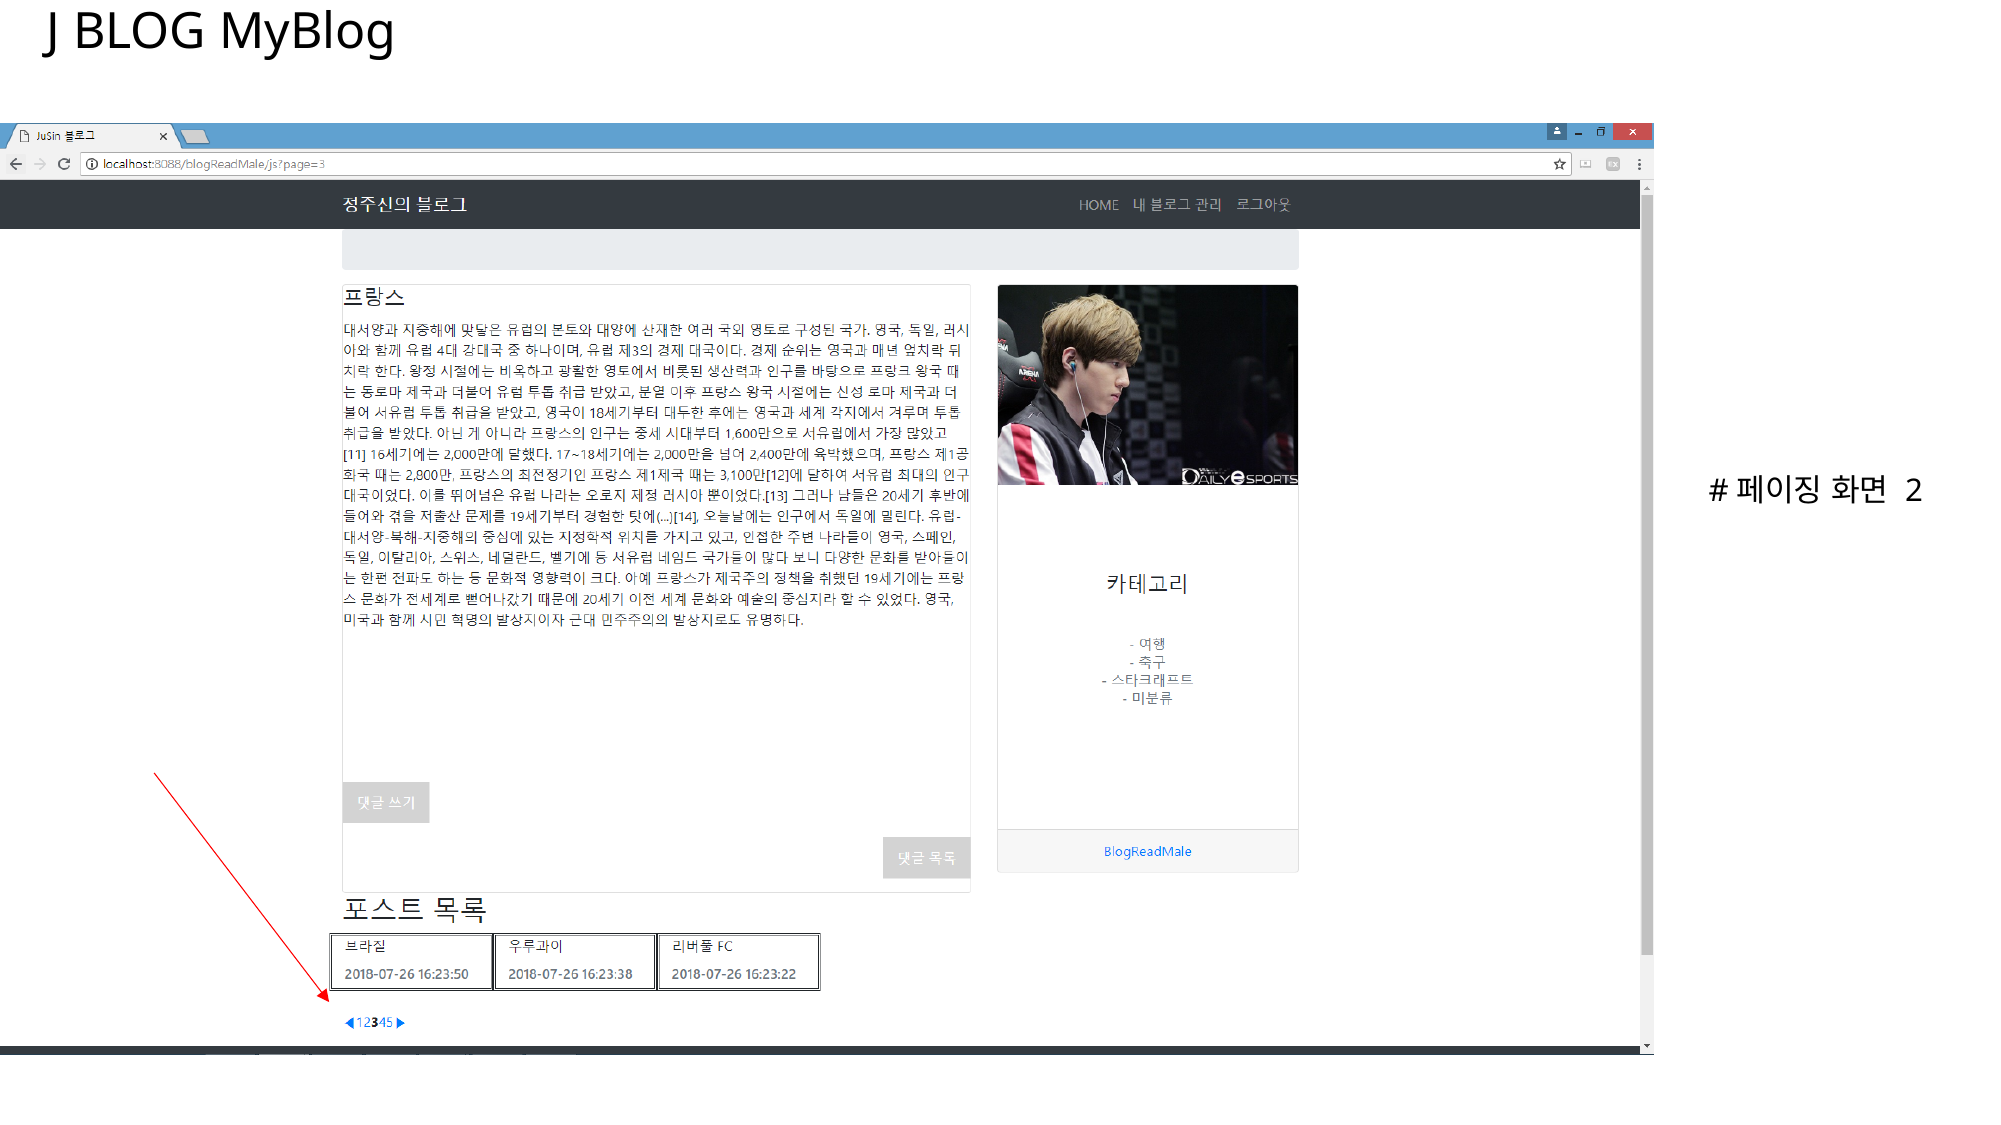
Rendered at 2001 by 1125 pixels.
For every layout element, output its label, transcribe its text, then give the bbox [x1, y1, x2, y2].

text_box #페이징 화면 2 [1693, 462, 1950, 515]
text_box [154, 772, 330, 1003]
picture [0, 123, 1654, 1055]
text_box J BLOG MyBlog [0, 0, 444, 84]
